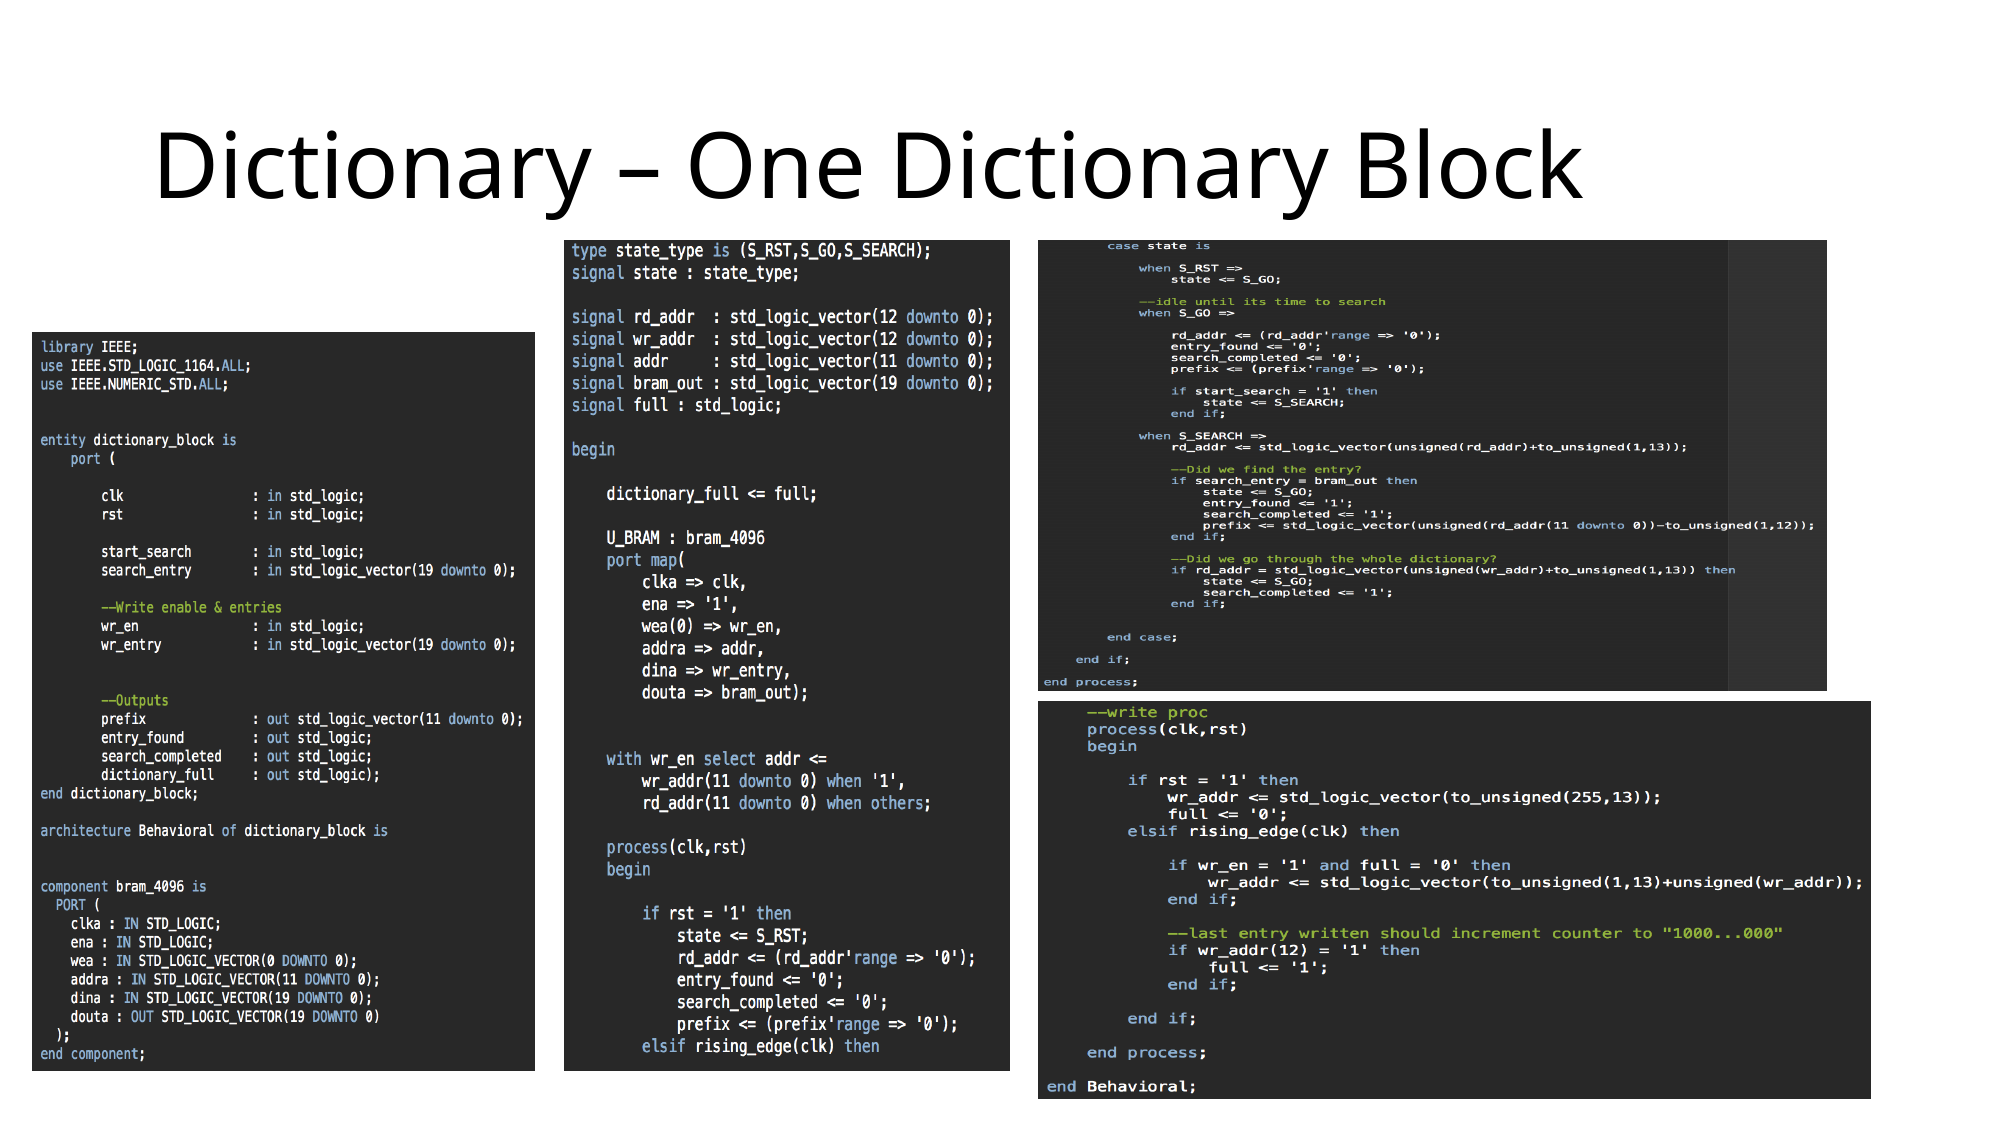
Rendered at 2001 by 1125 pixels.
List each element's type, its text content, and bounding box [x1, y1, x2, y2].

title Dictionary – One Dictionary Block [137, 59, 1863, 278]
picture [1038, 701, 1871, 1099]
picture [1038, 240, 1827, 691]
picture [564, 240, 1010, 1071]
picture [32, 332, 535, 1071]
